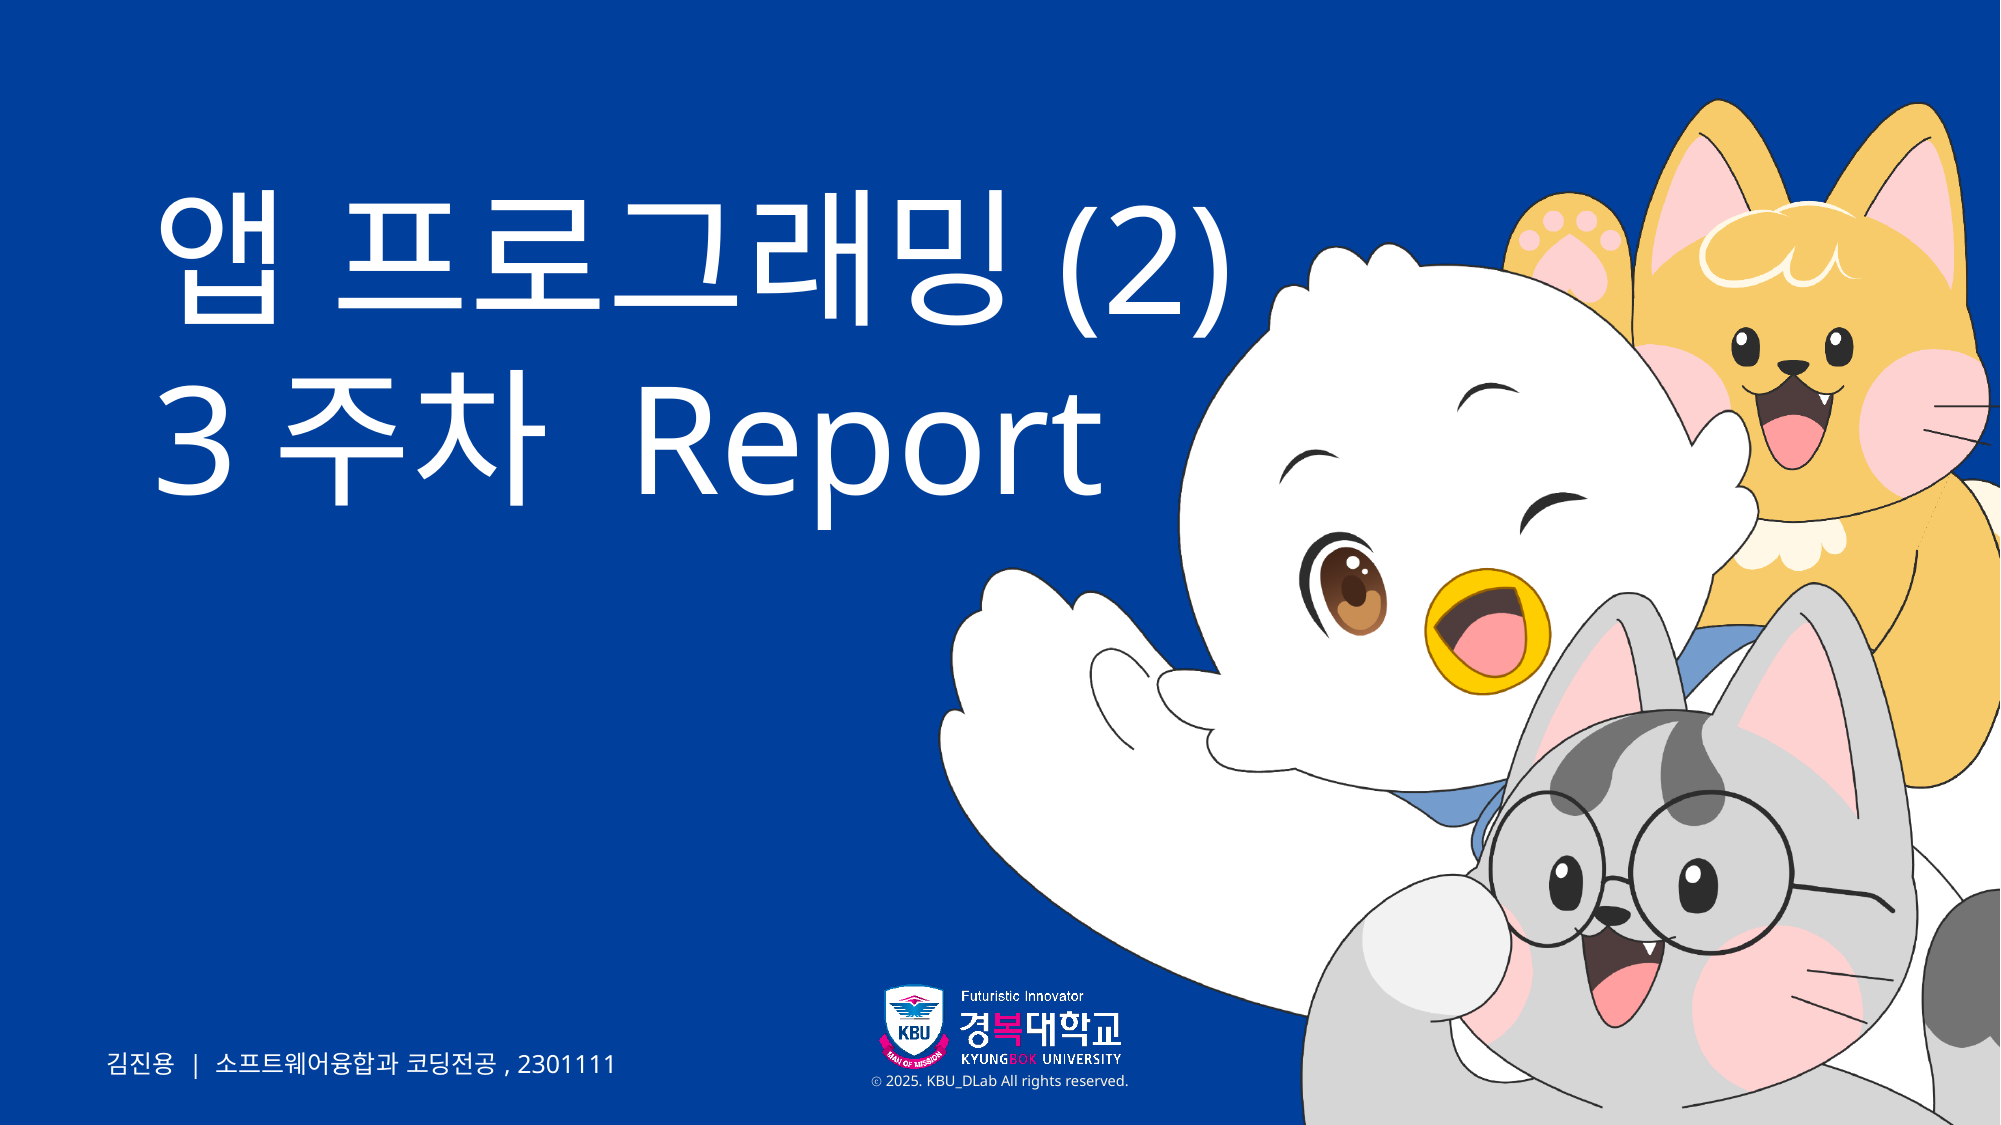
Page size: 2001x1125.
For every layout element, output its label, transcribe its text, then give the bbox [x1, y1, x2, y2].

text_box 김진용 | 소프트웨어융합과 코딩전공, 2301111 [92, 1026, 633, 1086]
text_box 앱 프로그래밍(2) 3주차 Report [137, 156, 1249, 532]
picture [879, 98, 2000, 1125]
